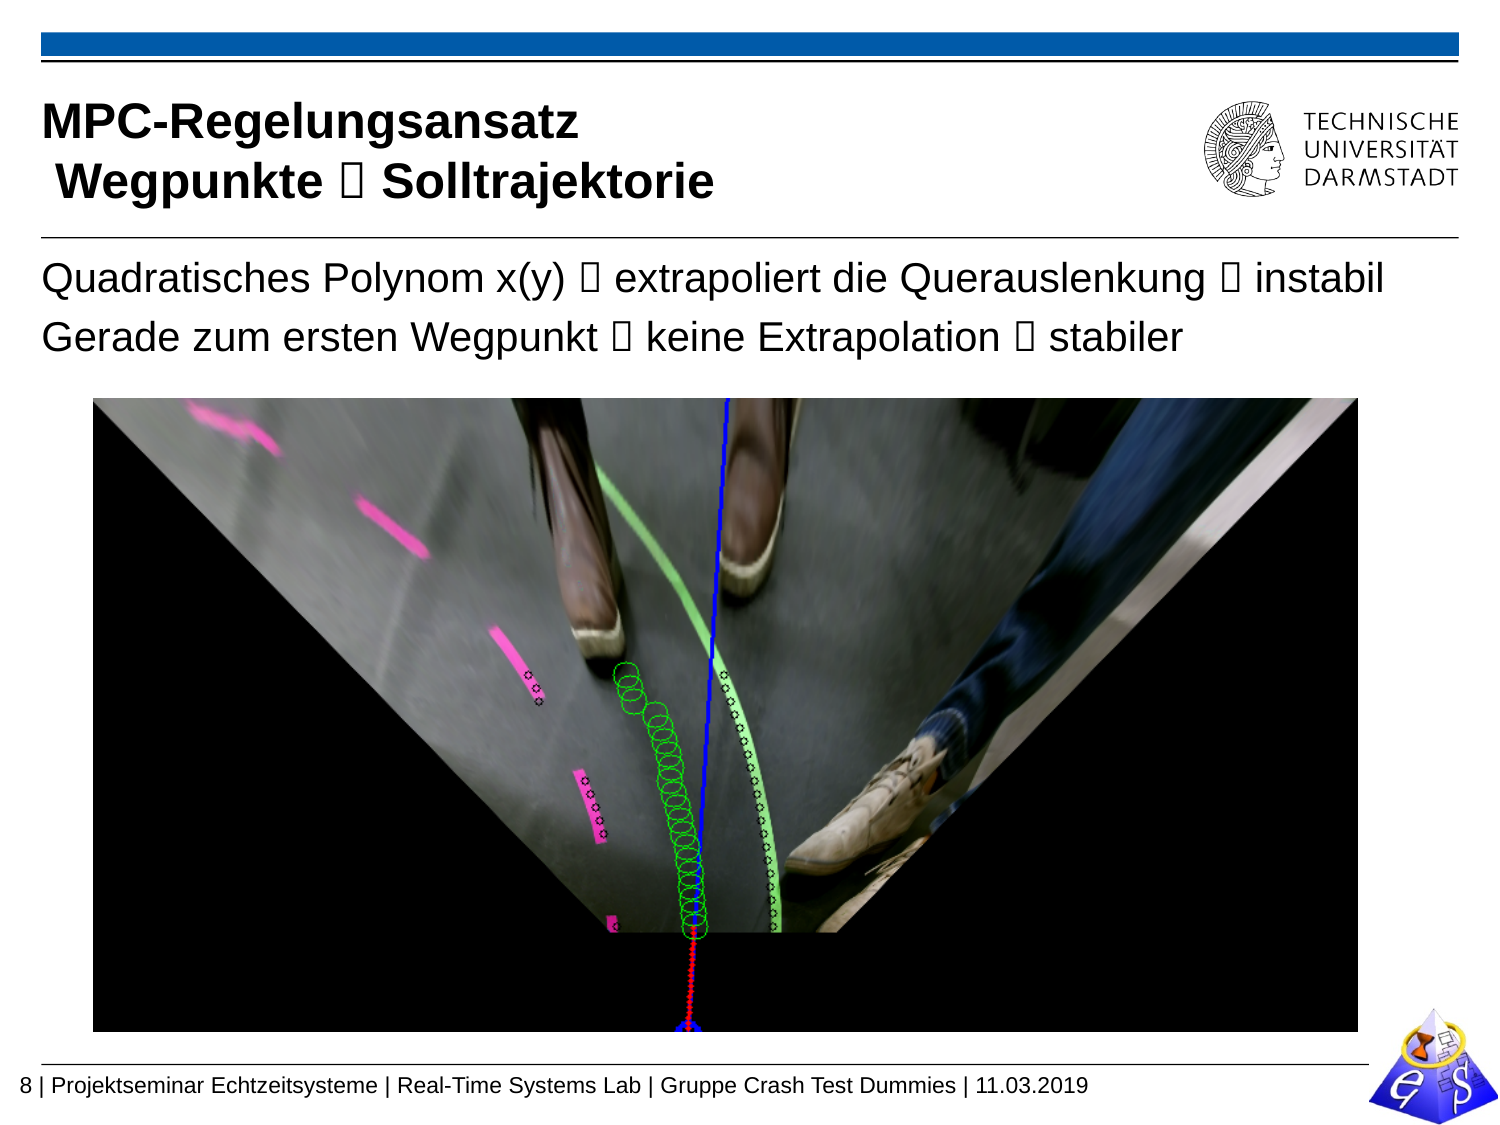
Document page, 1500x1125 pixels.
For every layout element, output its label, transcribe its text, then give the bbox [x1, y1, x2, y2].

picture [1369, 1006, 1498, 1125]
picture [93, 398, 1359, 1032]
list Quadratisches Polynom x(y)  extrapoliert die Querauslenkung  instabil Gerade zum ersten Wegpunkt  keine Extrapolation  stabiler [41, 243, 1459, 1059]
title MPC-Regelungsansatz Wegpunkte  Solltrajektorie [41, 80, 1170, 218]
picture [1175, 84, 1483, 214]
